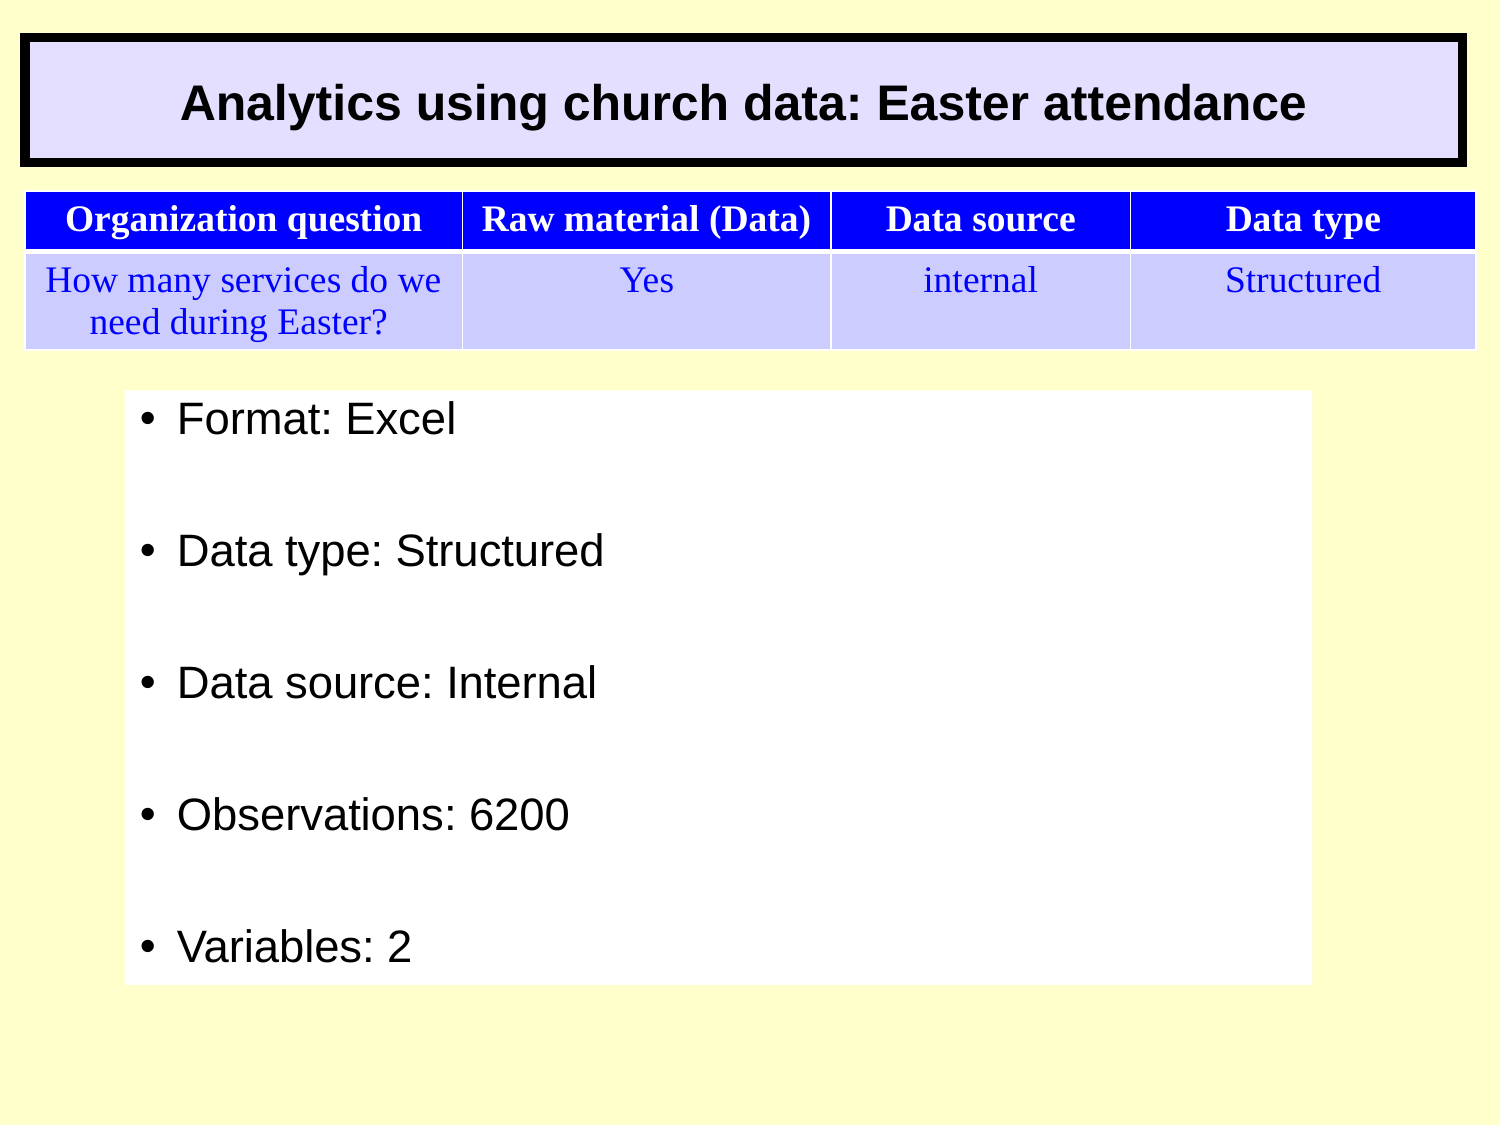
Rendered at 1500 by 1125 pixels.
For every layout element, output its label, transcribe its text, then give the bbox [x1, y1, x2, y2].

table_cell internal [832, 254, 1130, 349]
table_header Data type [1131, 192, 1475, 249]
table_cell Yes [463, 254, 830, 349]
table_header Raw material (Data) [463, 192, 830, 249]
table_cell How many services do we need during Easter? [26, 254, 462, 349]
table_cell Structured [1131, 254, 1475, 349]
text_box Analytics using church data: Easter attendance [24, 37, 1463, 163]
table_header Organization question [26, 192, 462, 249]
table_header Data source [832, 192, 1130, 249]
text_box Format: Excel Data type: Structured Data source: Internal Observations: 6200 Variables: 2 [124, 390, 1313, 985]
